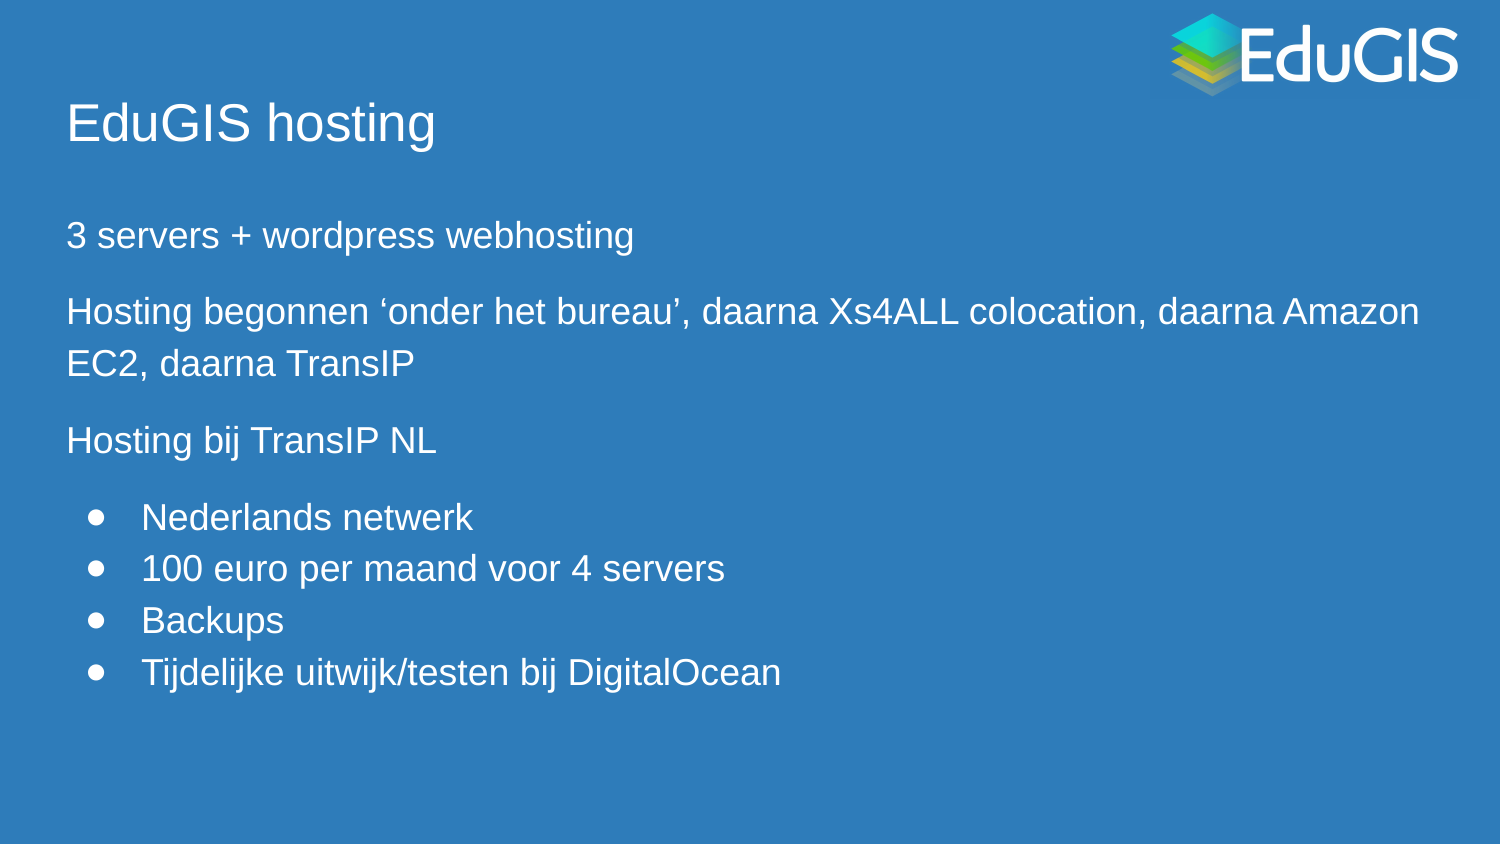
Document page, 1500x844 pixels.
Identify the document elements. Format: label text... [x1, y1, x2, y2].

title EduGIS hosting [51, 72, 1449, 167]
list 3 servers + wordpress webhosting Hosting begonnen ‘onder het bureau’, daarna Xs4ALL colocation, daarna Amazon EC2, daarna TransIP Hosting bij TransIP NL Nederlands netwerk 100 euro per maand voor 4 servers Backups Tijdelijke uitwijk/testen bij DigitalOcean [51, 189, 1449, 750]
picture [1150, 10, 1480, 99]
